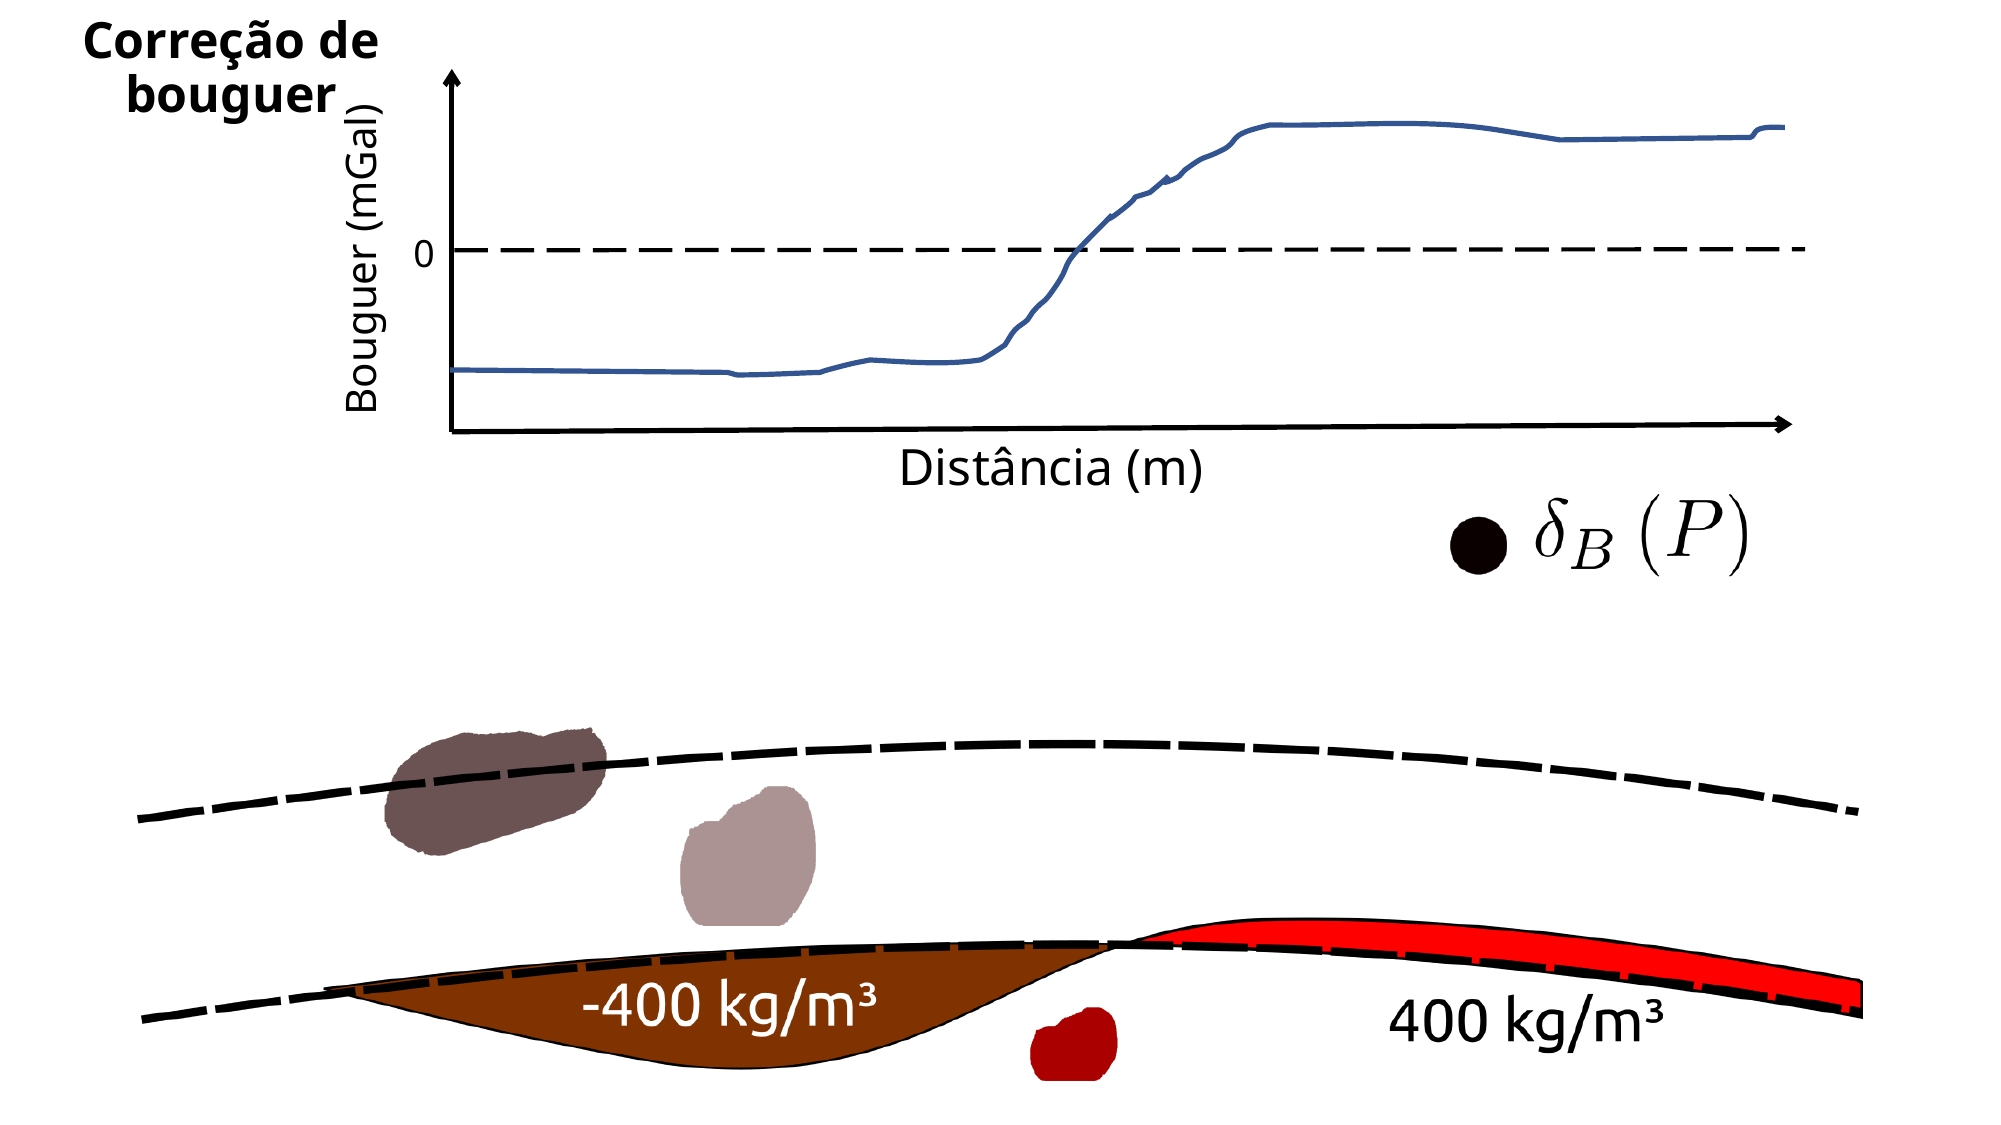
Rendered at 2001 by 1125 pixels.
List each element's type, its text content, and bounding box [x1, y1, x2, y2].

text_box Correção de bouguer [0, 7, 472, 80]
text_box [451, 424, 1793, 432]
picture [137, 494, 1863, 1081]
text_box [452, 251, 1105, 376]
text_box 0 [393, 227, 451, 313]
text_box Distância (m) [882, 434, 1220, 494]
text_box Bouguer (mGal) [325, 91, 432, 428]
text_box [1077, 122, 1785, 249]
